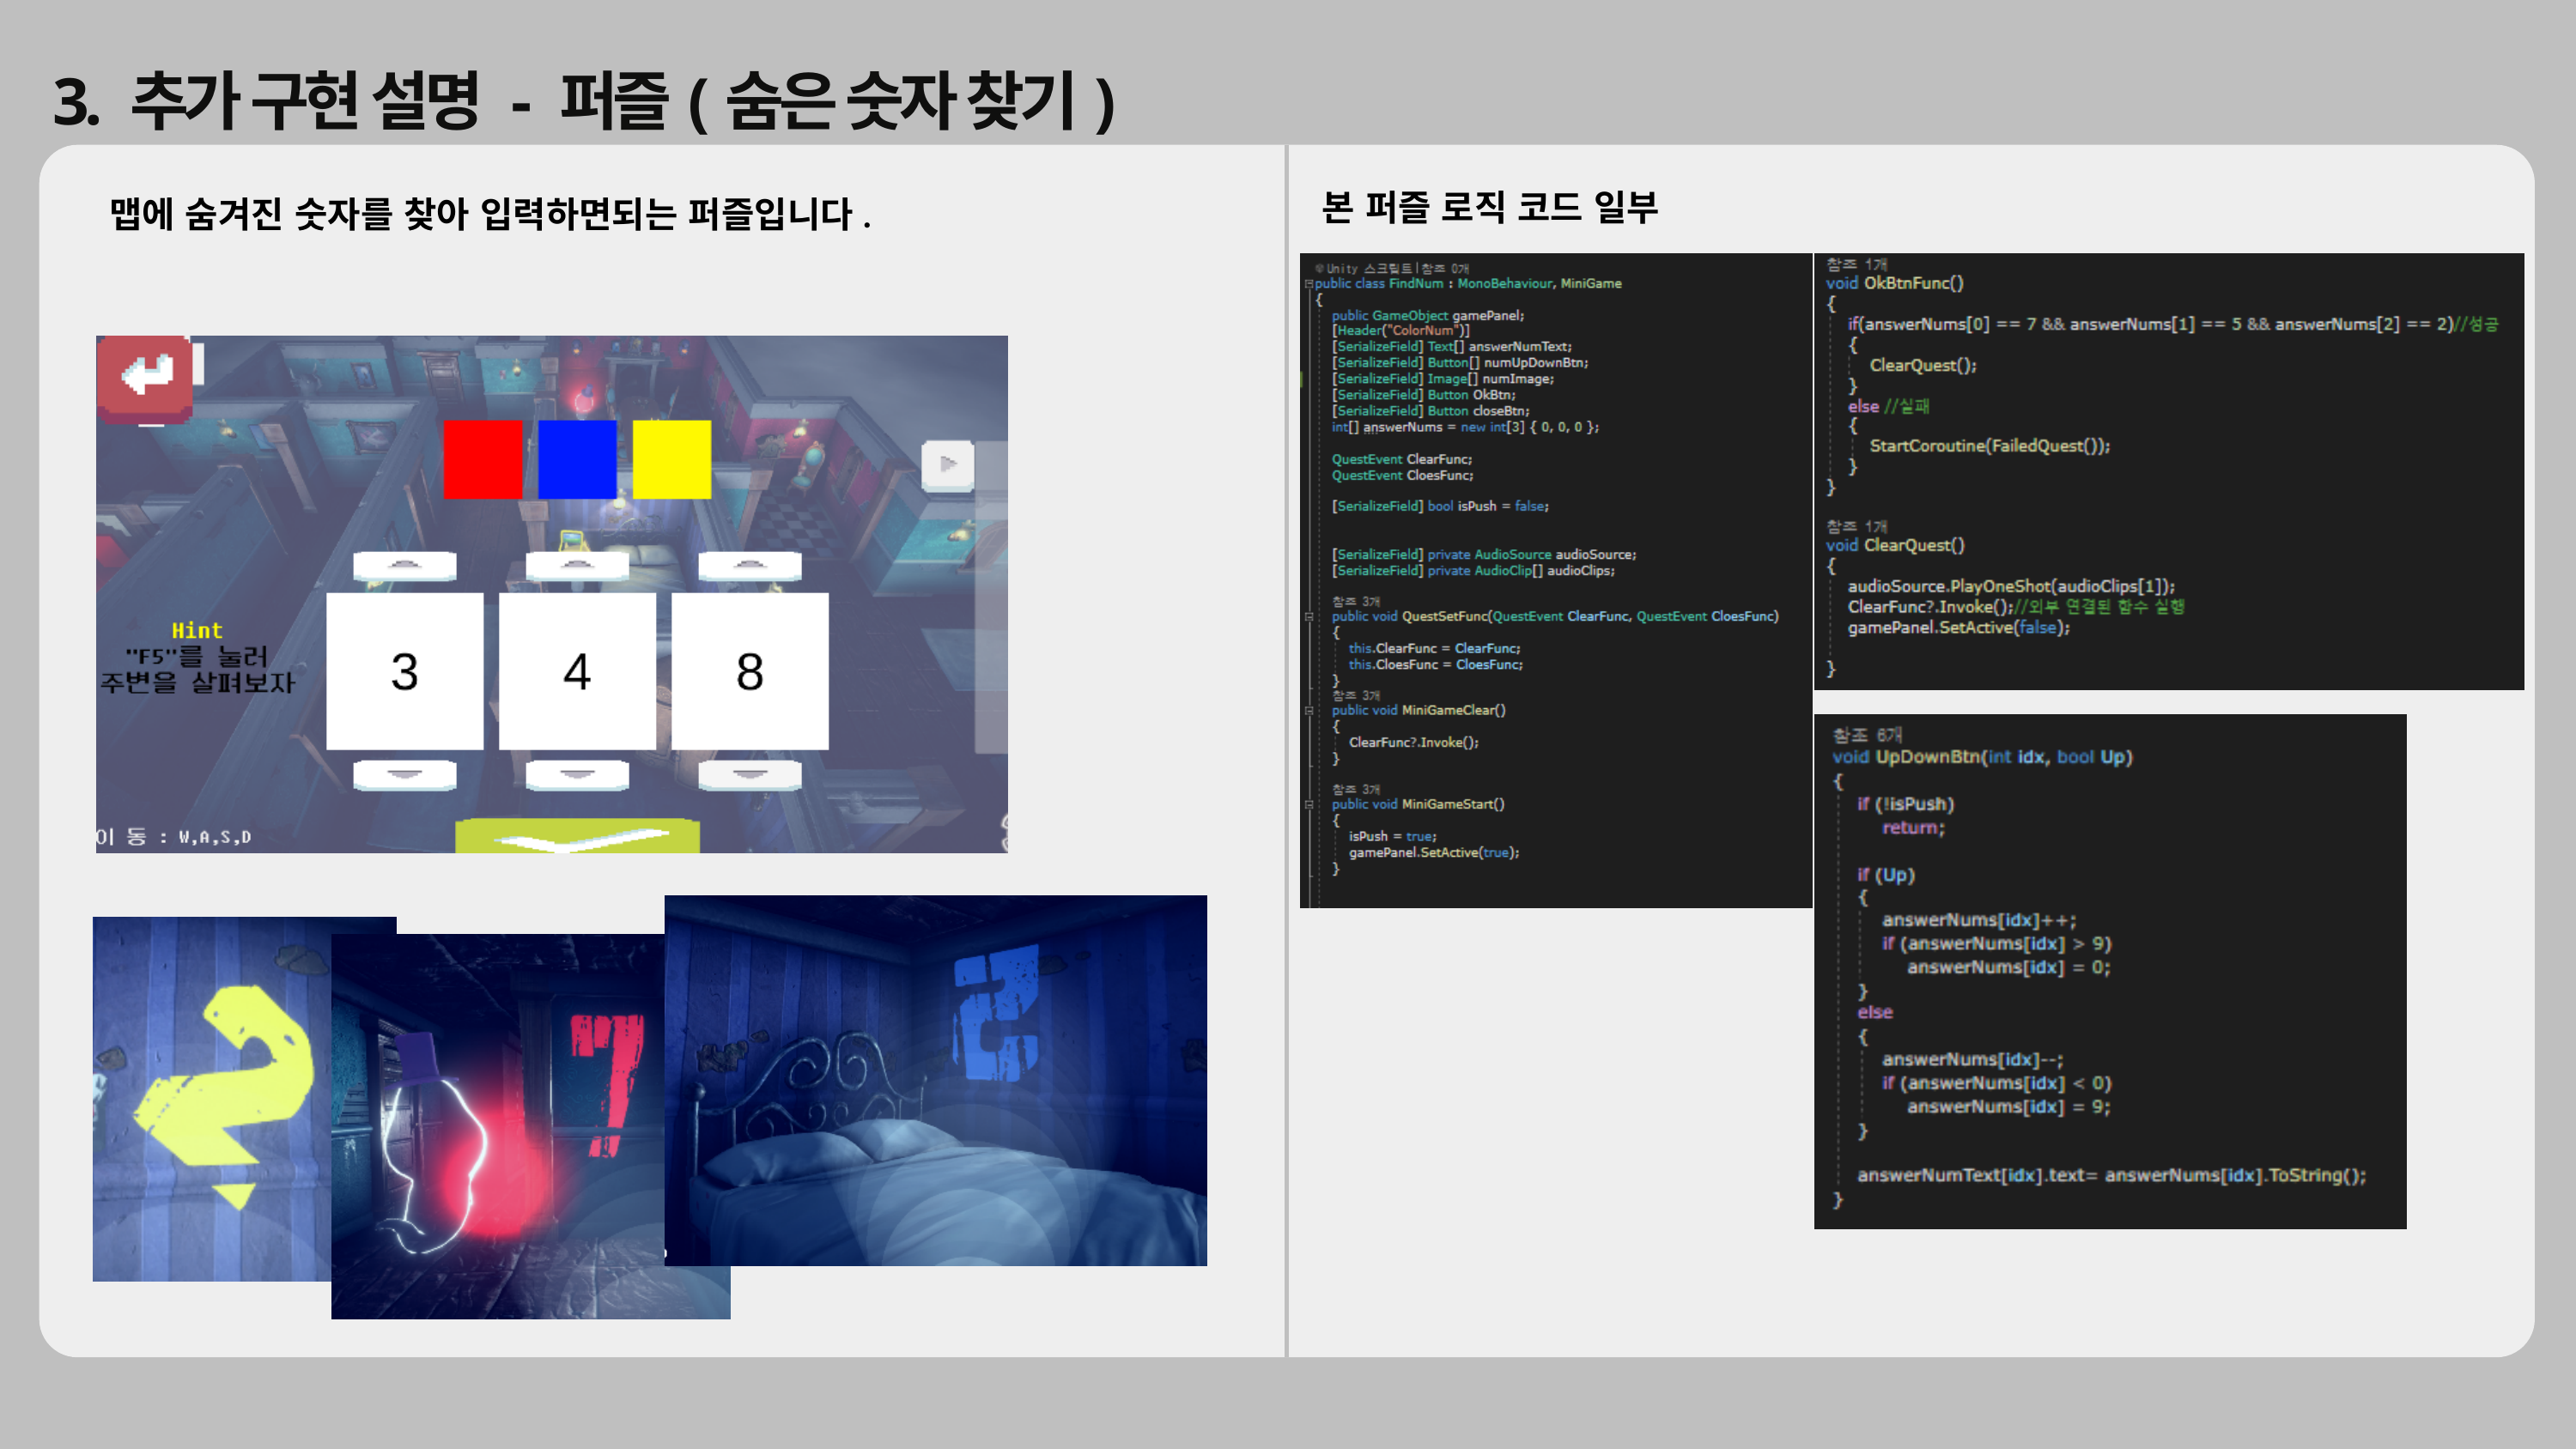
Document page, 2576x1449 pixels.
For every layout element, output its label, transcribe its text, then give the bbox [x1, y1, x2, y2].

text_box 3. 추가 구현 설명 - 퍼즐(숨은 숫자 찾기) [39, 54, 1364, 144]
picture [93, 895, 1207, 1319]
text_box 본 퍼즐 로직 코드 일부 [1309, 179, 2179, 234]
text_box [1289, 142, 2537, 1360]
picture [96, 335, 1009, 853]
text_box [37, 144, 1286, 1360]
picture [1814, 714, 2407, 1229]
picture [1814, 253, 2524, 691]
text_box 맵에 숨겨진 숫자를 찾아 입력하면되는 퍼즐입니다. [96, 185, 966, 242]
picture [1299, 253, 1814, 909]
text_box [64, 183, 1267, 286]
